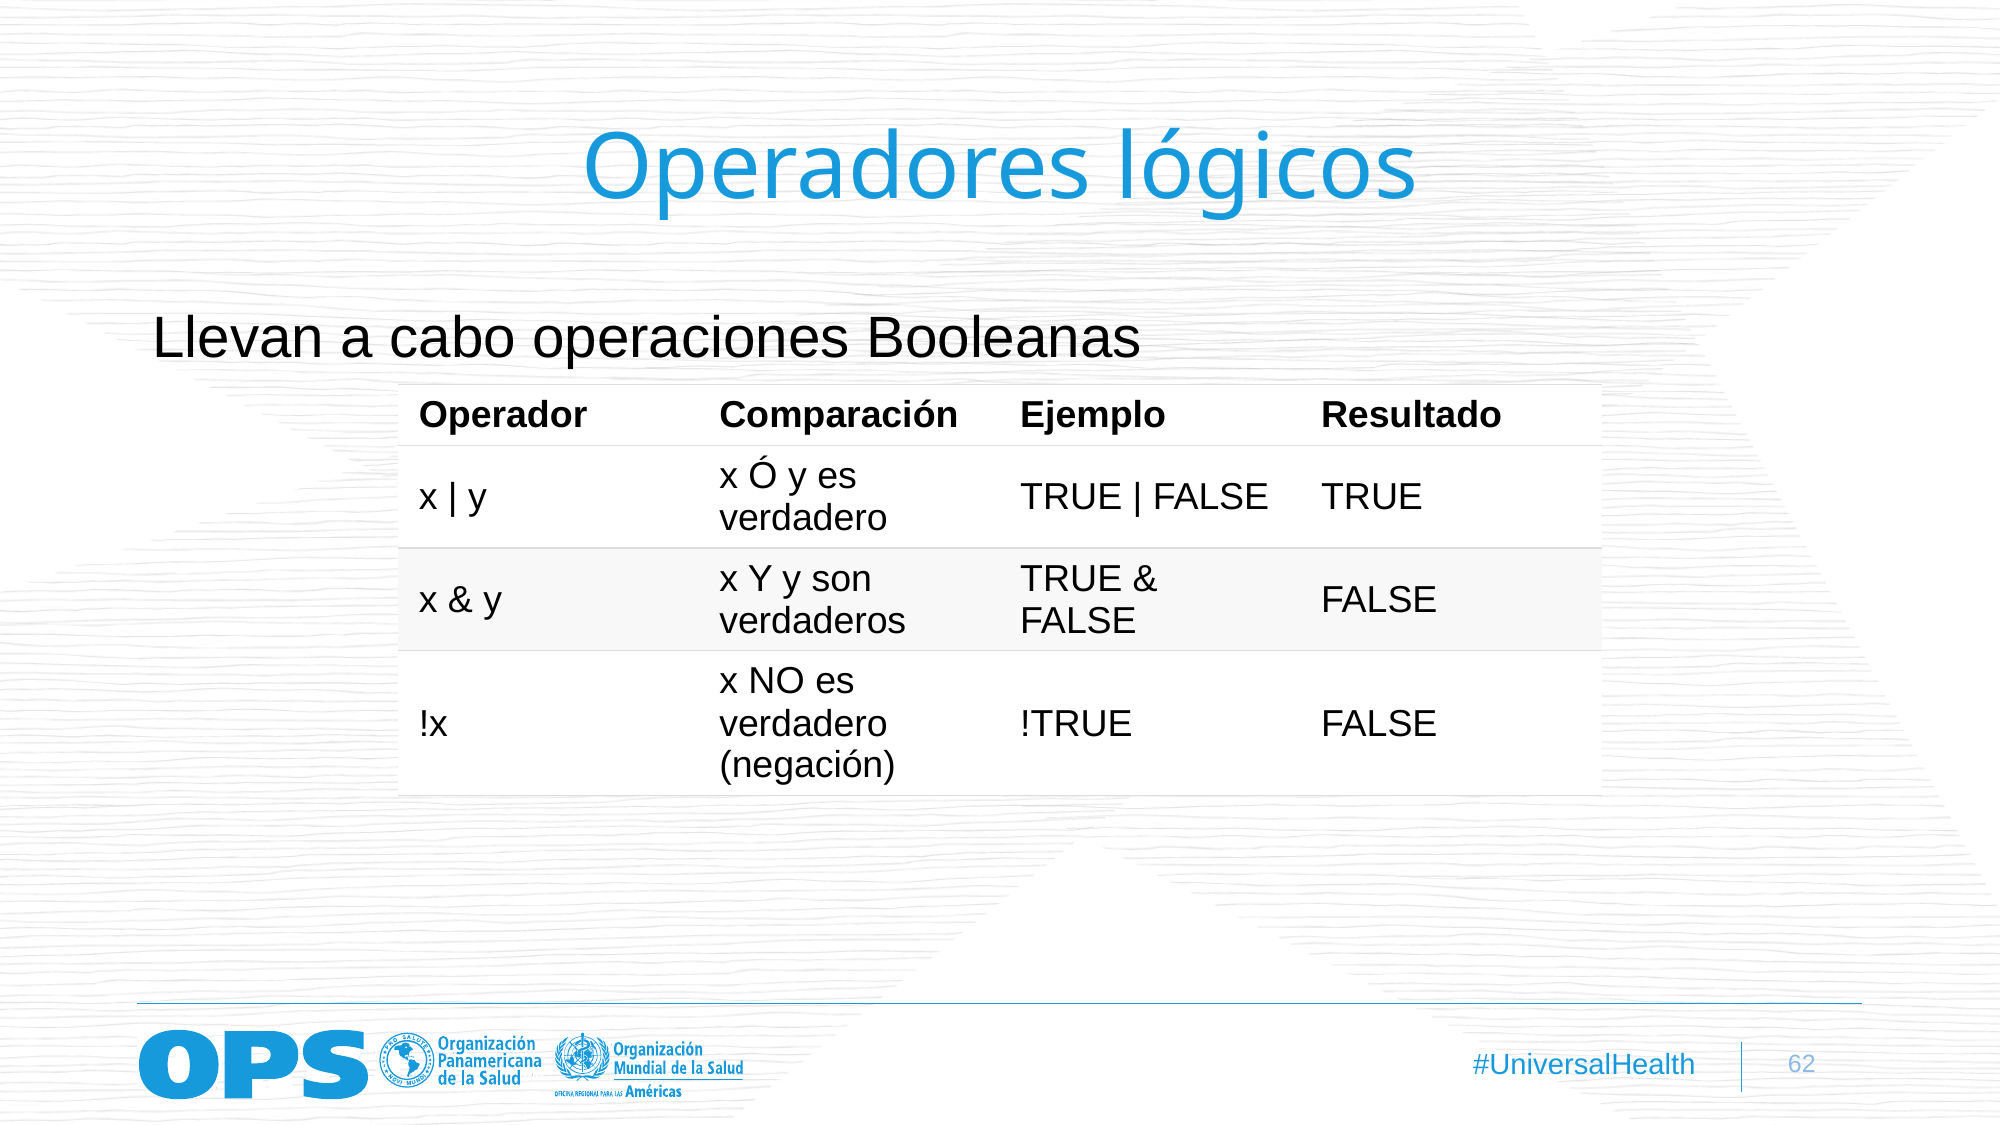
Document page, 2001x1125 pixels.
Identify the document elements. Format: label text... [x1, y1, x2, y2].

table_cell TRUE | FALSE [1000, 446, 1301, 547]
table_cell !x [398, 651, 699, 795]
table_cell TRUE [1301, 446, 1602, 547]
table_header Ejemplo [1000, 385, 1301, 445]
table_cell x Ó y es verdadero [699, 446, 1000, 547]
table_cell x | y [398, 446, 699, 547]
table_header Resultado [1301, 385, 1602, 445]
table_header Comparación [699, 385, 1000, 445]
slide_number 62 [1741, 1032, 1863, 1093]
table_header Operador [398, 385, 699, 445]
title Operadores lógicos [137, 59, 1863, 278]
table_cell FALSE [1301, 651, 1602, 795]
table_cell x & y [398, 549, 699, 650]
table_cell x NO es verdadero (negación) [699, 651, 1000, 795]
table_cell TRUE & FALSE [1000, 549, 1301, 650]
table_cell !TRUE [1000, 651, 1301, 795]
table_cell x Y y son verdaderos [699, 549, 1000, 650]
list Llevan a cabo operaciones Booleanas [137, 299, 1636, 974]
table_cell FALSE [1301, 549, 1602, 650]
